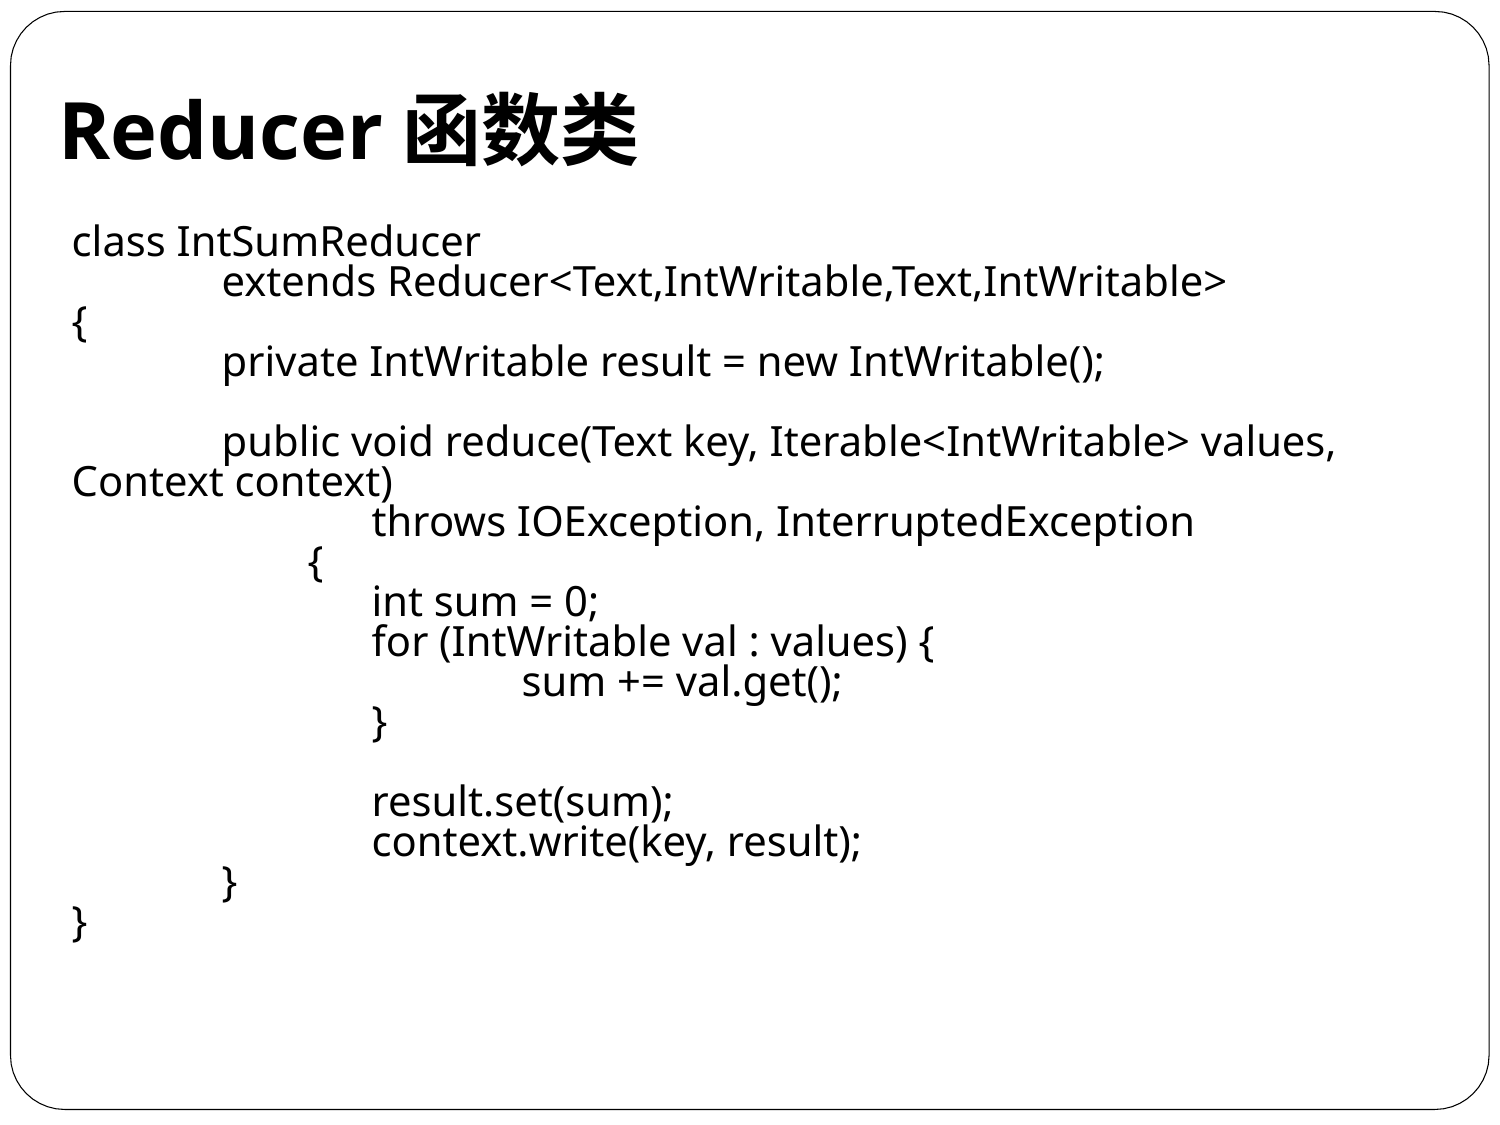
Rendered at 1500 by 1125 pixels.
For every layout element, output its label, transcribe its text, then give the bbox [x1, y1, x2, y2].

title Reducer函数类 [58, 62, 1442, 175]
list class IntSumReducer extends Reducer<Text,IntWritable,Text,IntWritable> { private IntWritable result = new IntWritable(); public void reduce(Text key, Iterable<IntWritable> values, Context context) throws IOException, InterruptedException { int sum = 0; for (IntWritable val : values) { sum += val.get(); } result.set(sum); context.write(key, result); } } [71, 224, 1429, 975]
